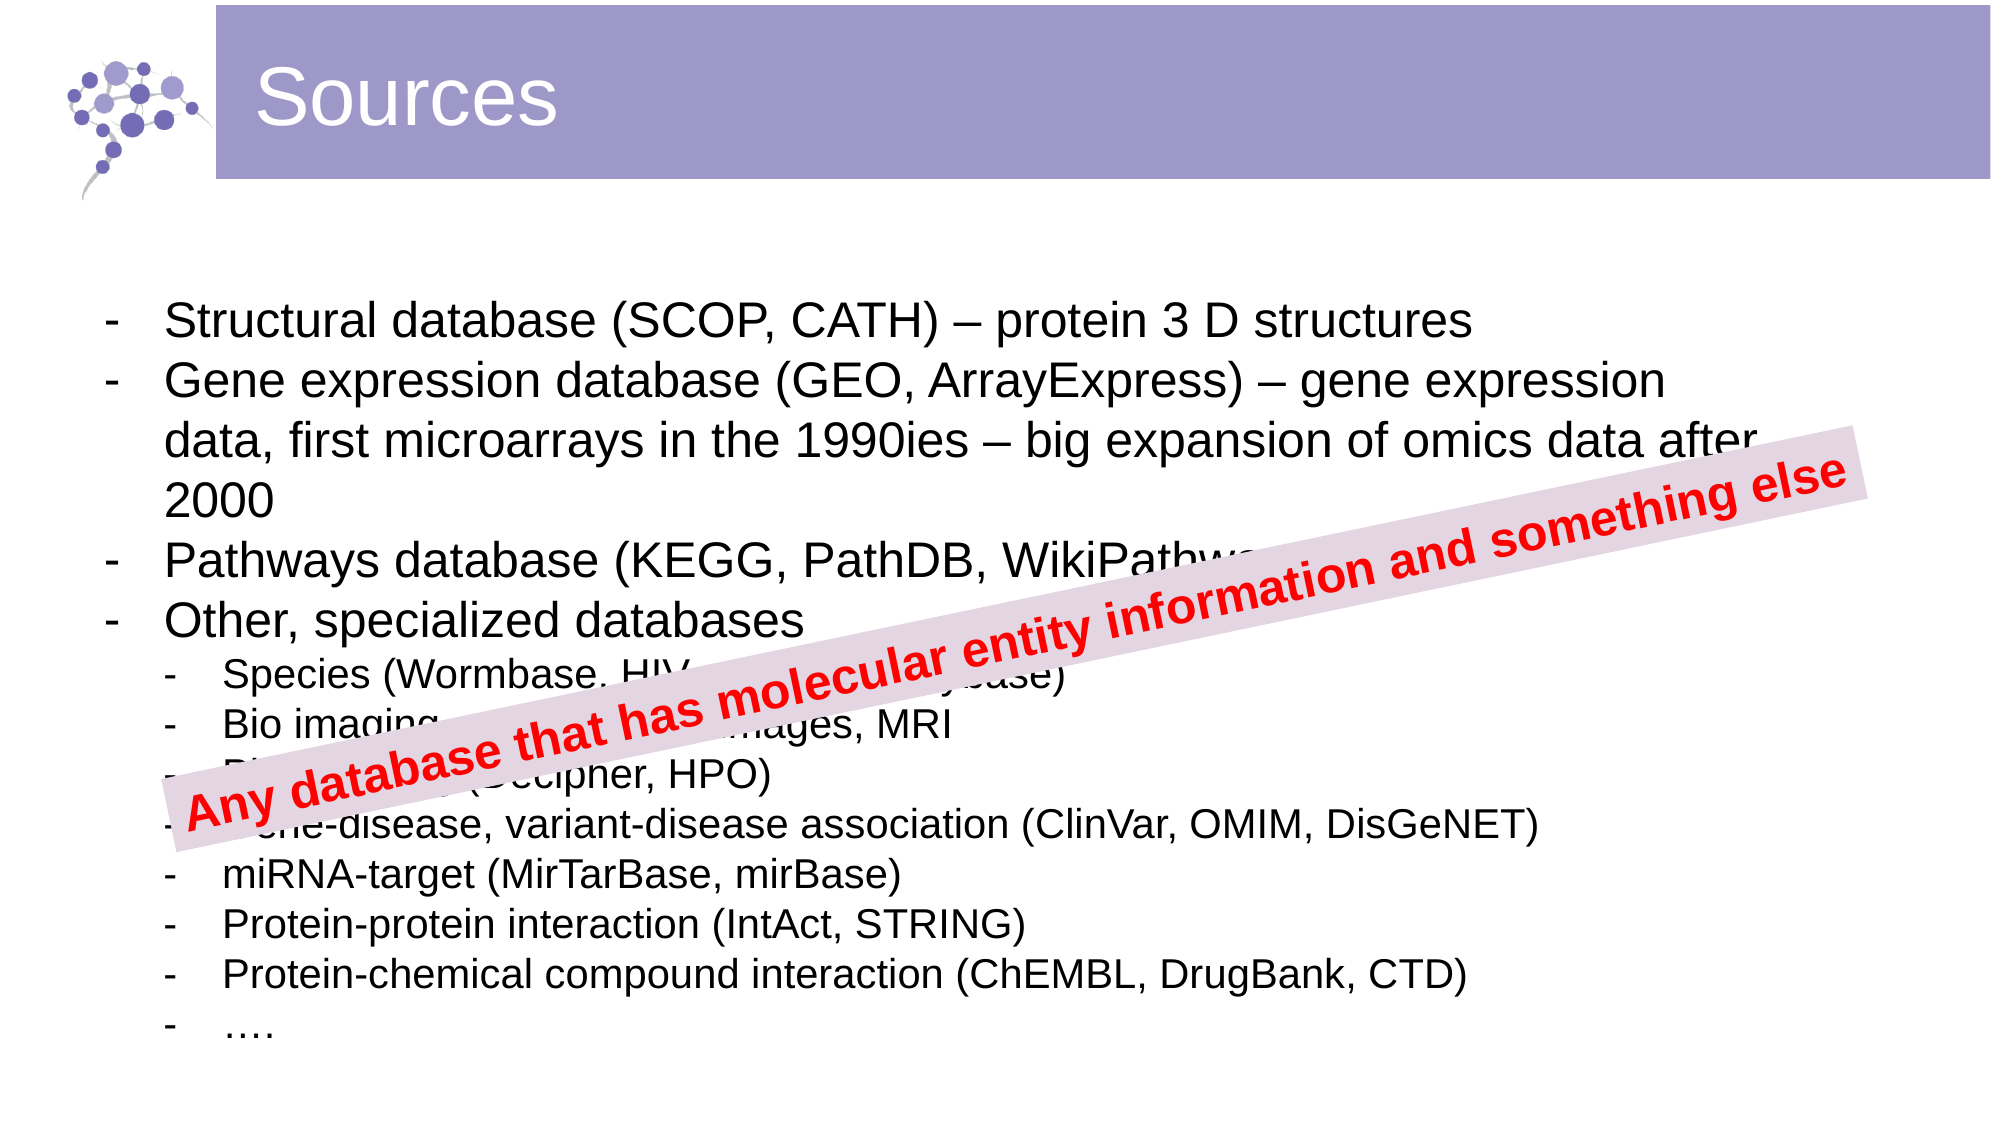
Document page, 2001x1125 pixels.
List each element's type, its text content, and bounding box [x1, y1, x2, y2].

text_box Sources [215, 4, 1991, 180]
picture [62, 55, 217, 203]
text_box Structural database (SCOP, CATH) – protein 3 D structures Gene expression database (GEO, ArrayExpress) – gene expression data, first microarrays in the 1990ies – big expansion of omics data after 2000 Pathways database (KEGG, PathDB, WikiPathways) Other, specialized databases Species (Wormbase, HIV sequence, Flybase) Bio imaging – microscopic images, MRI Phenotyping (Decipher, HPO) Gene-disease, variant-disease association (ClinVar, OMIM, DisGeNET) miRNA-target (MirTarBase, mirBase) Protein-protein interaction (IntAct, STRING) Protein-chemical compound interaction (ChEMBL, DrugBank, CTD) …. [31, 279, 1776, 958]
text_box Any database that has molecular entity information and something else [161, 425, 1868, 853]
